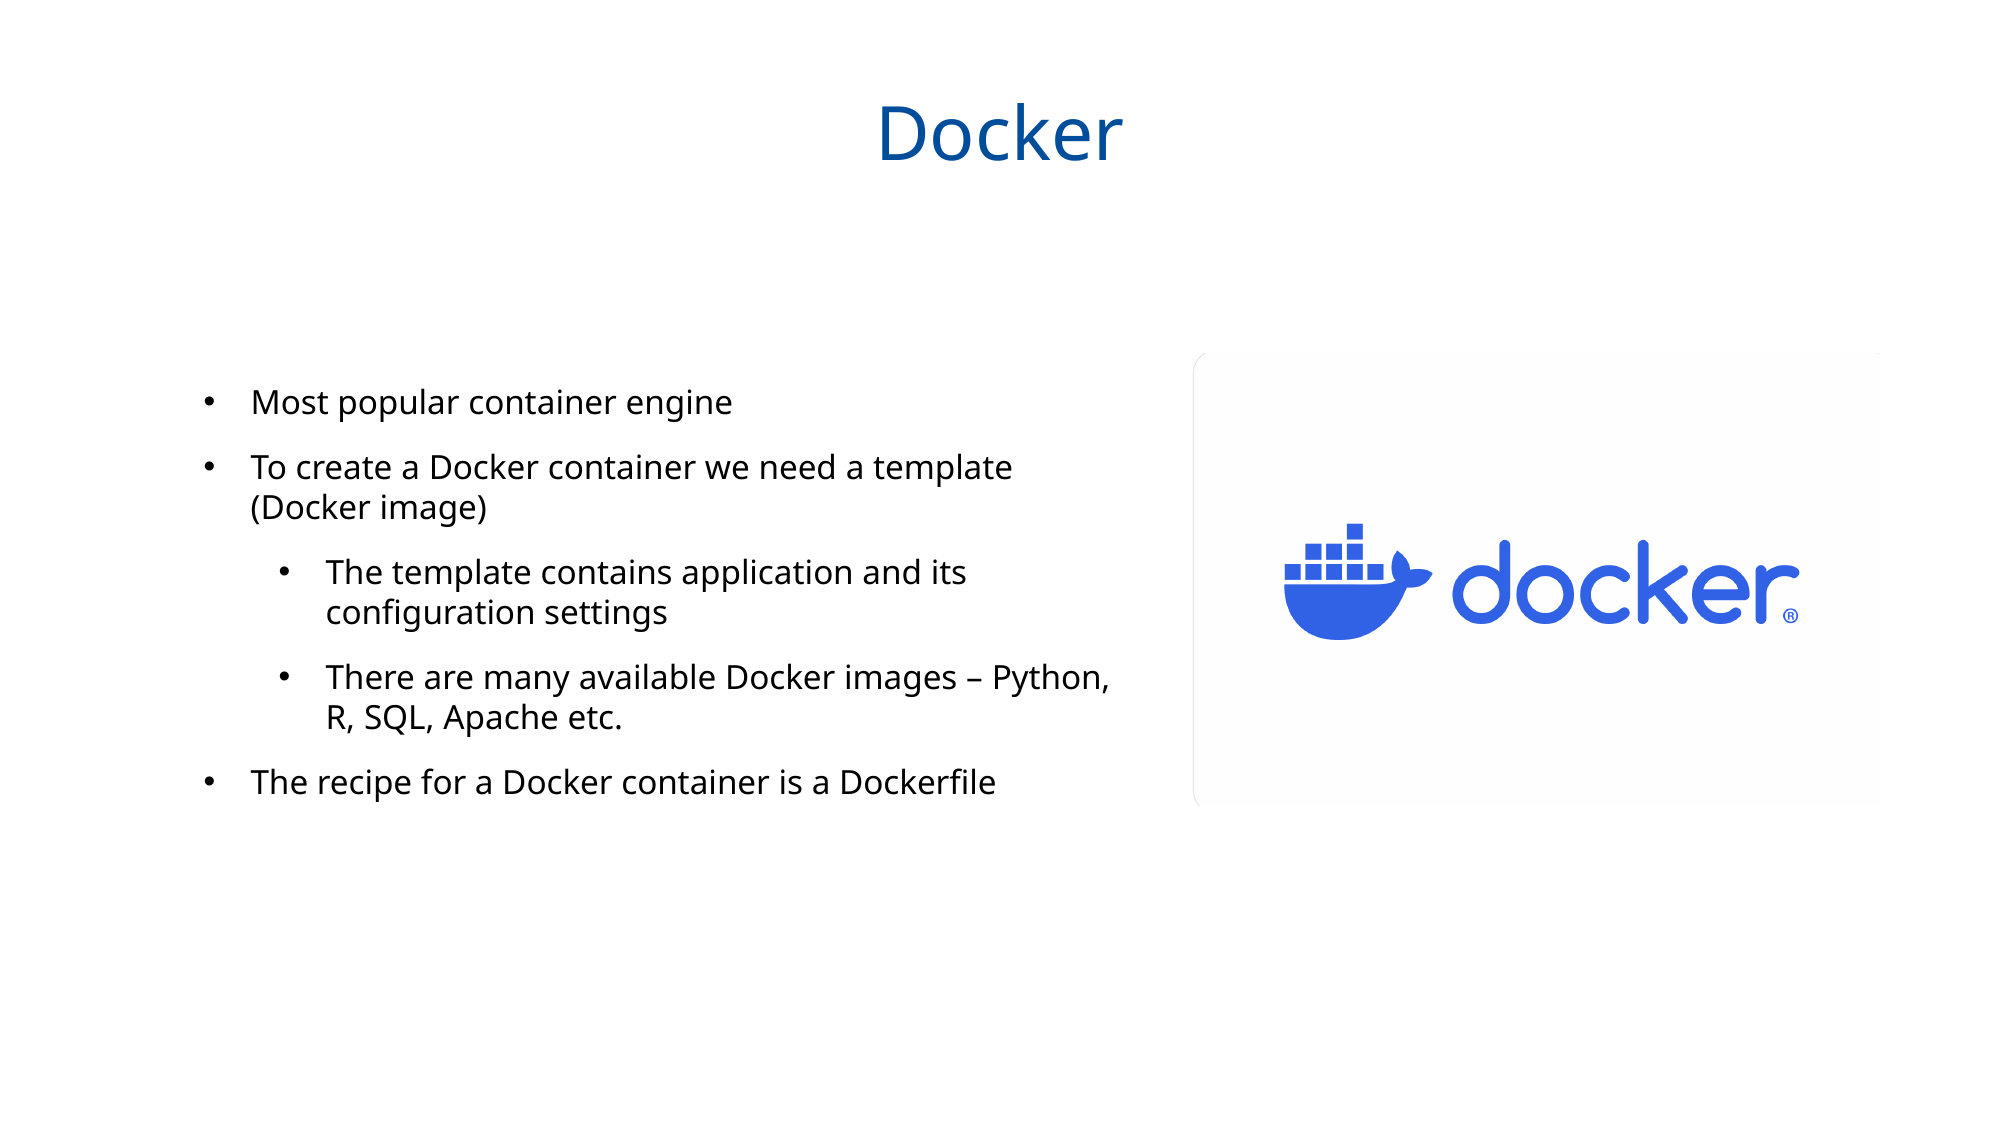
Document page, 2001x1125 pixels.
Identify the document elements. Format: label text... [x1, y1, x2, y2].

text_box Most popular container engine To create a Docker container we need a template (Docker image) The template contains application and its configuration settings There are many available Docker images – Python, R, SQL, Apache etc. The recipe for a Docker container is a Dockerfile [203, 381, 1121, 866]
title Docker [250, 85, 1750, 153]
picture [1192, 353, 1879, 806]
